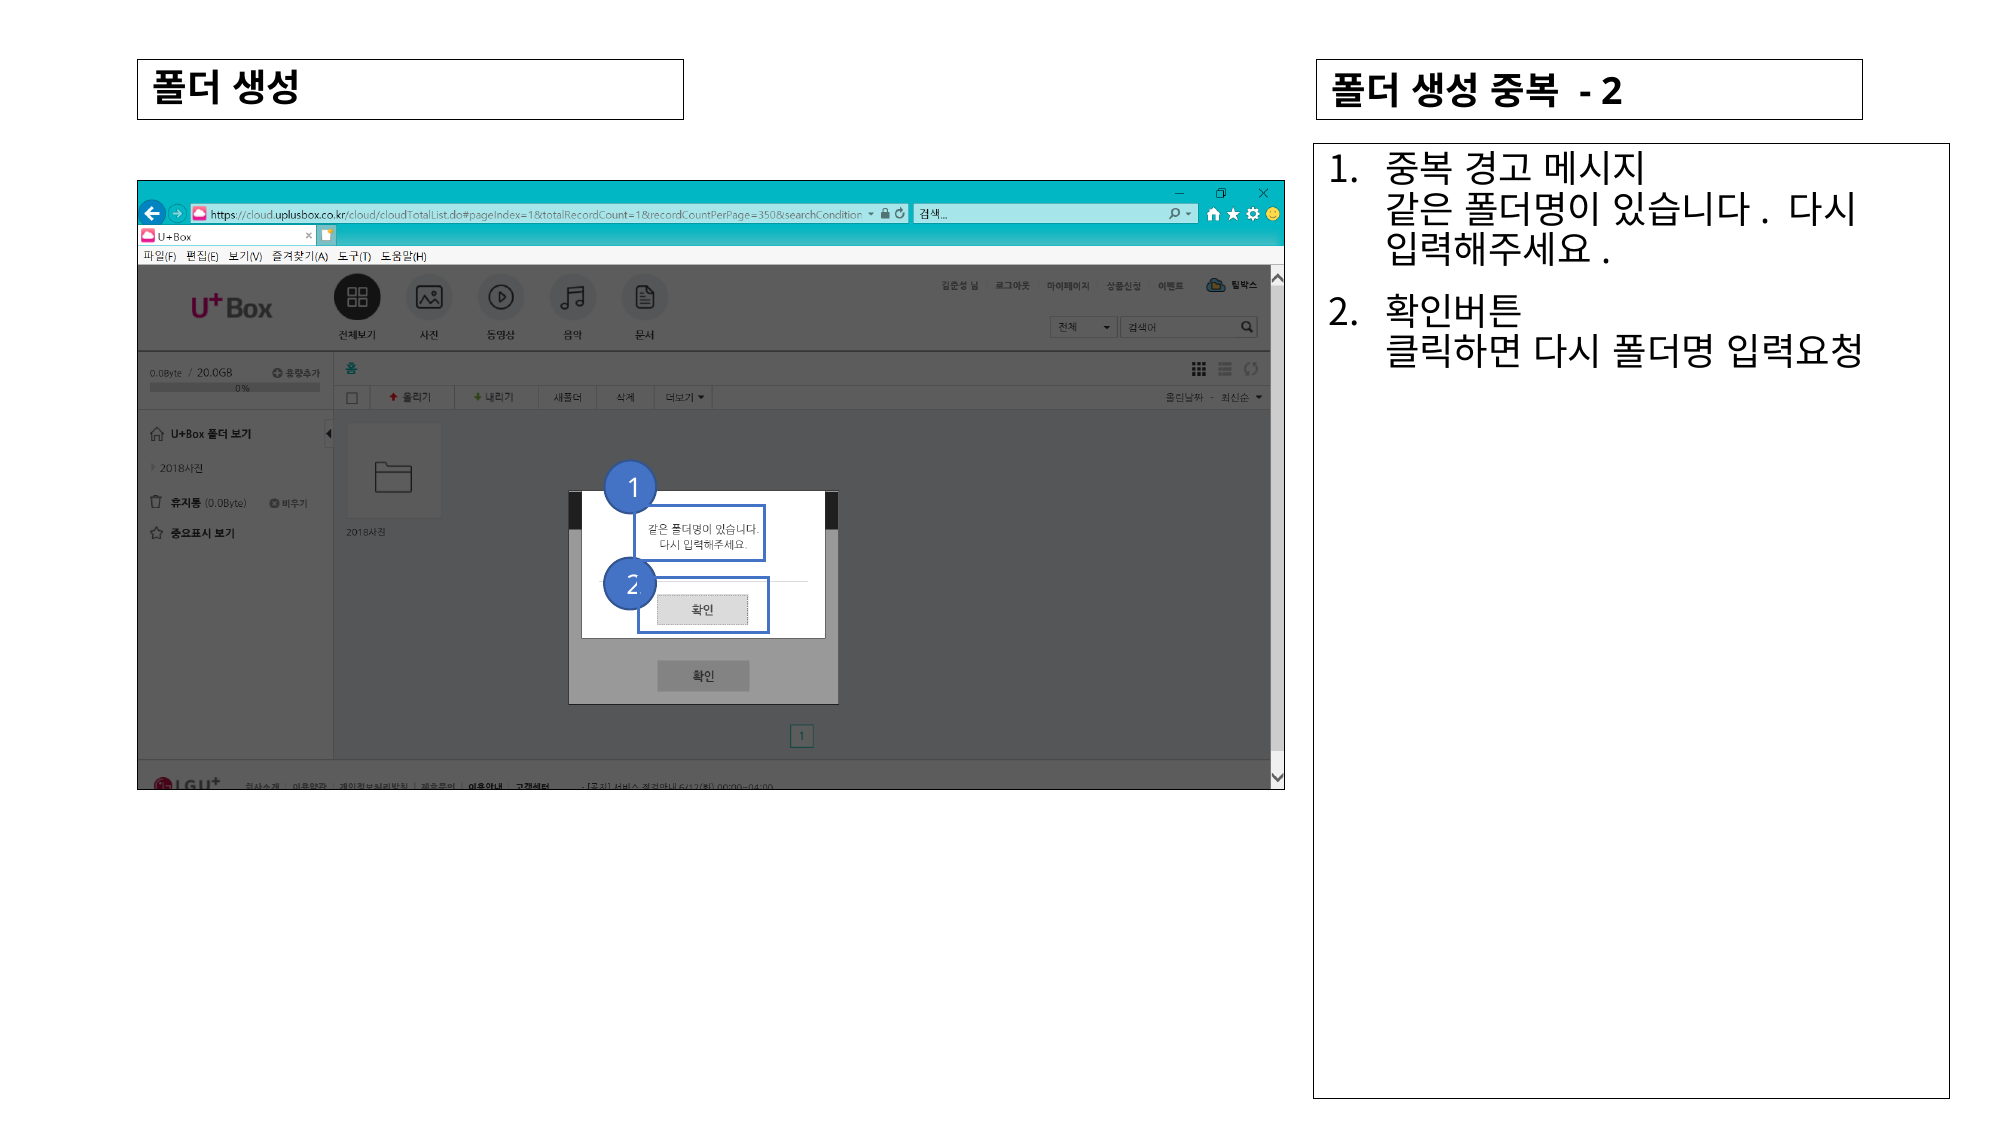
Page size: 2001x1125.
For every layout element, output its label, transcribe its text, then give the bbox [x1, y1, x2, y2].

list 중복 경고 메시지 같은 폴더명이 있습니다. 다시 입력해주세요. 확인버튼 클릭하면 다시 폴더명 입력요청 [1313, 143, 1950, 1099]
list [137, 180, 1285, 790]
title 폴더 생성 [137, 59, 684, 120]
list 폴더 생성 중복 - 2 [1316, 59, 1863, 120]
